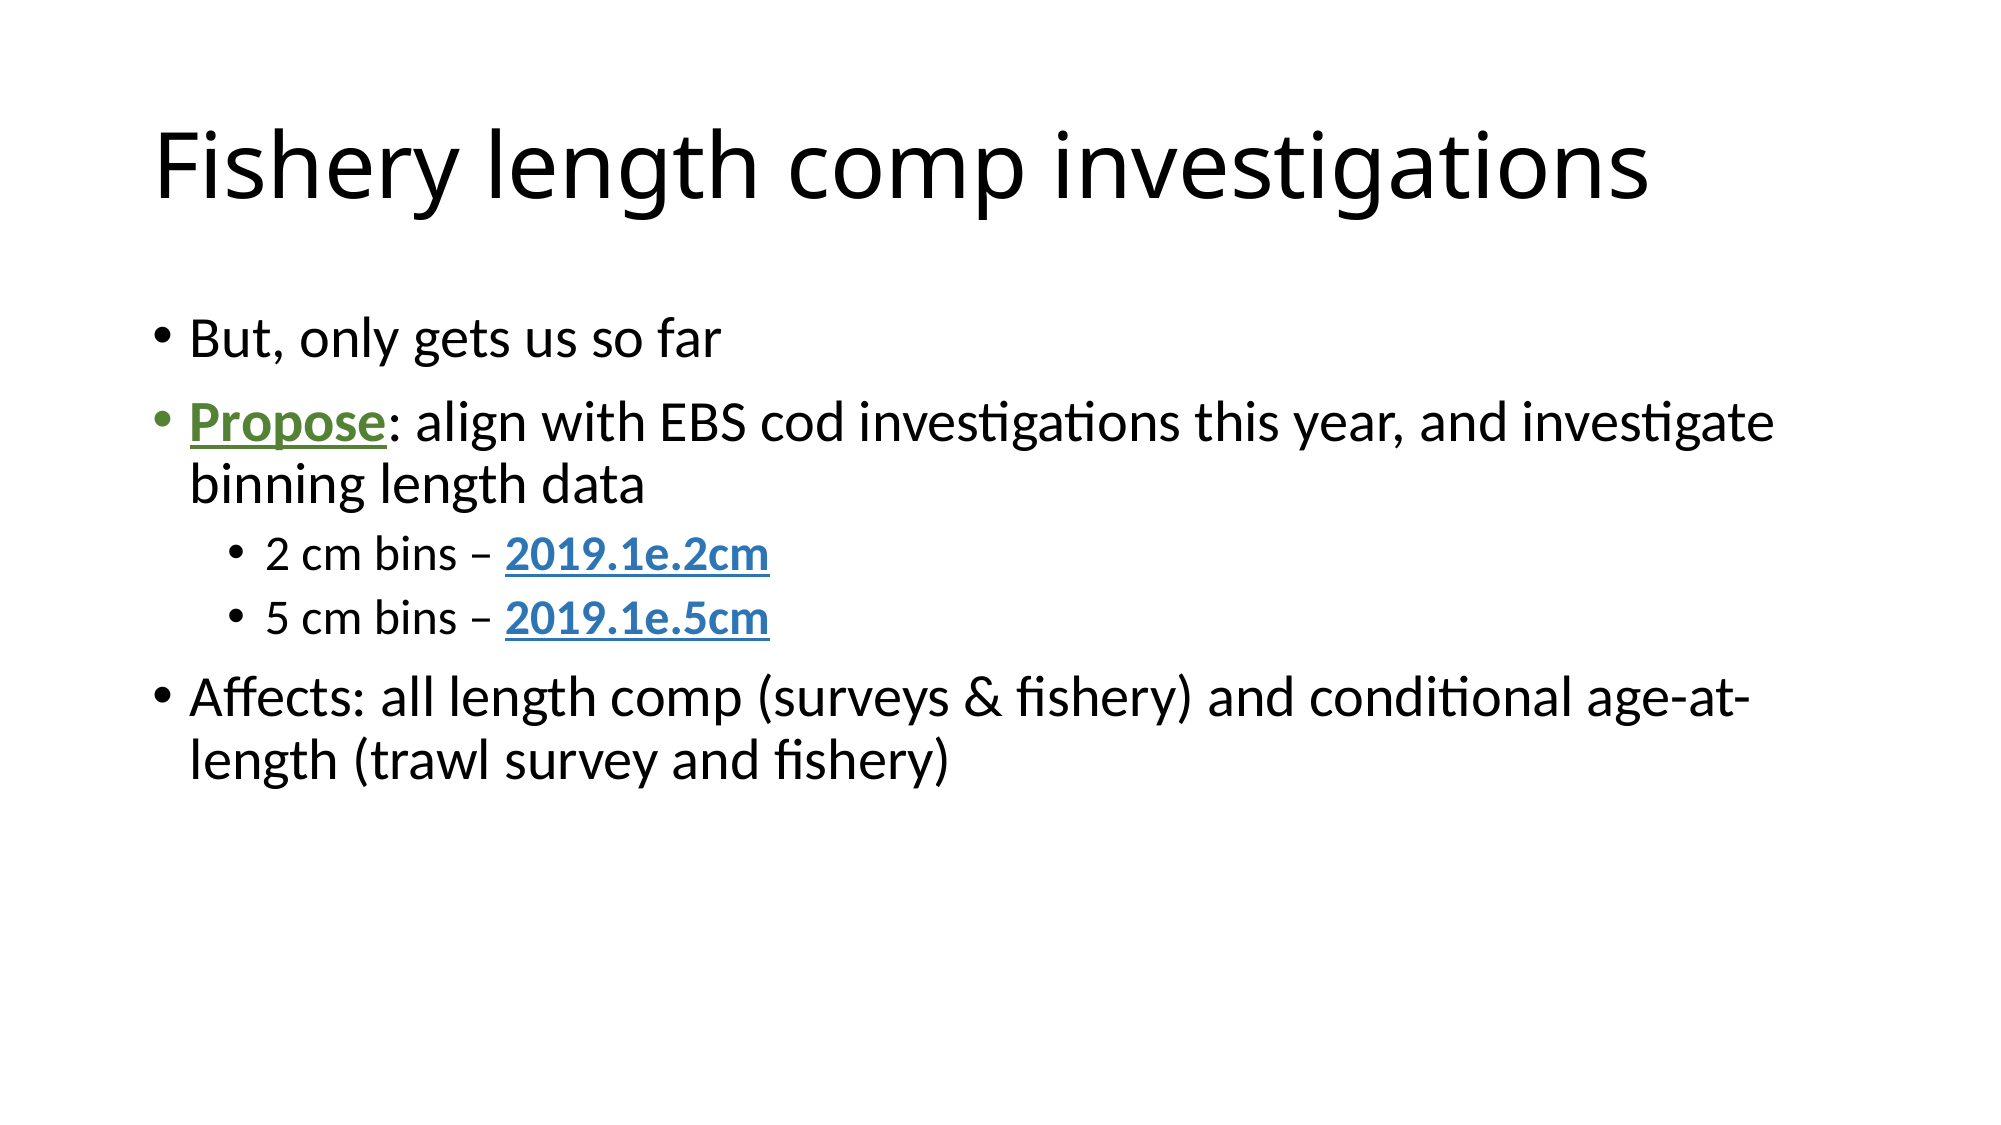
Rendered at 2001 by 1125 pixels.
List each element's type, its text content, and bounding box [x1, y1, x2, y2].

list But, only gets us so far Propose: align with EBS cod investigations this year, and investigate binning length data 2 cm bins – 2019.1e.2cm 5 cm bins – 2019.1e.5cm Affects: all length comp (surveys & fishery) and conditional age-at-length (trawl survey and fishery) [137, 299, 1863, 1014]
title Fishery length comp investigations [137, 59, 1863, 278]
